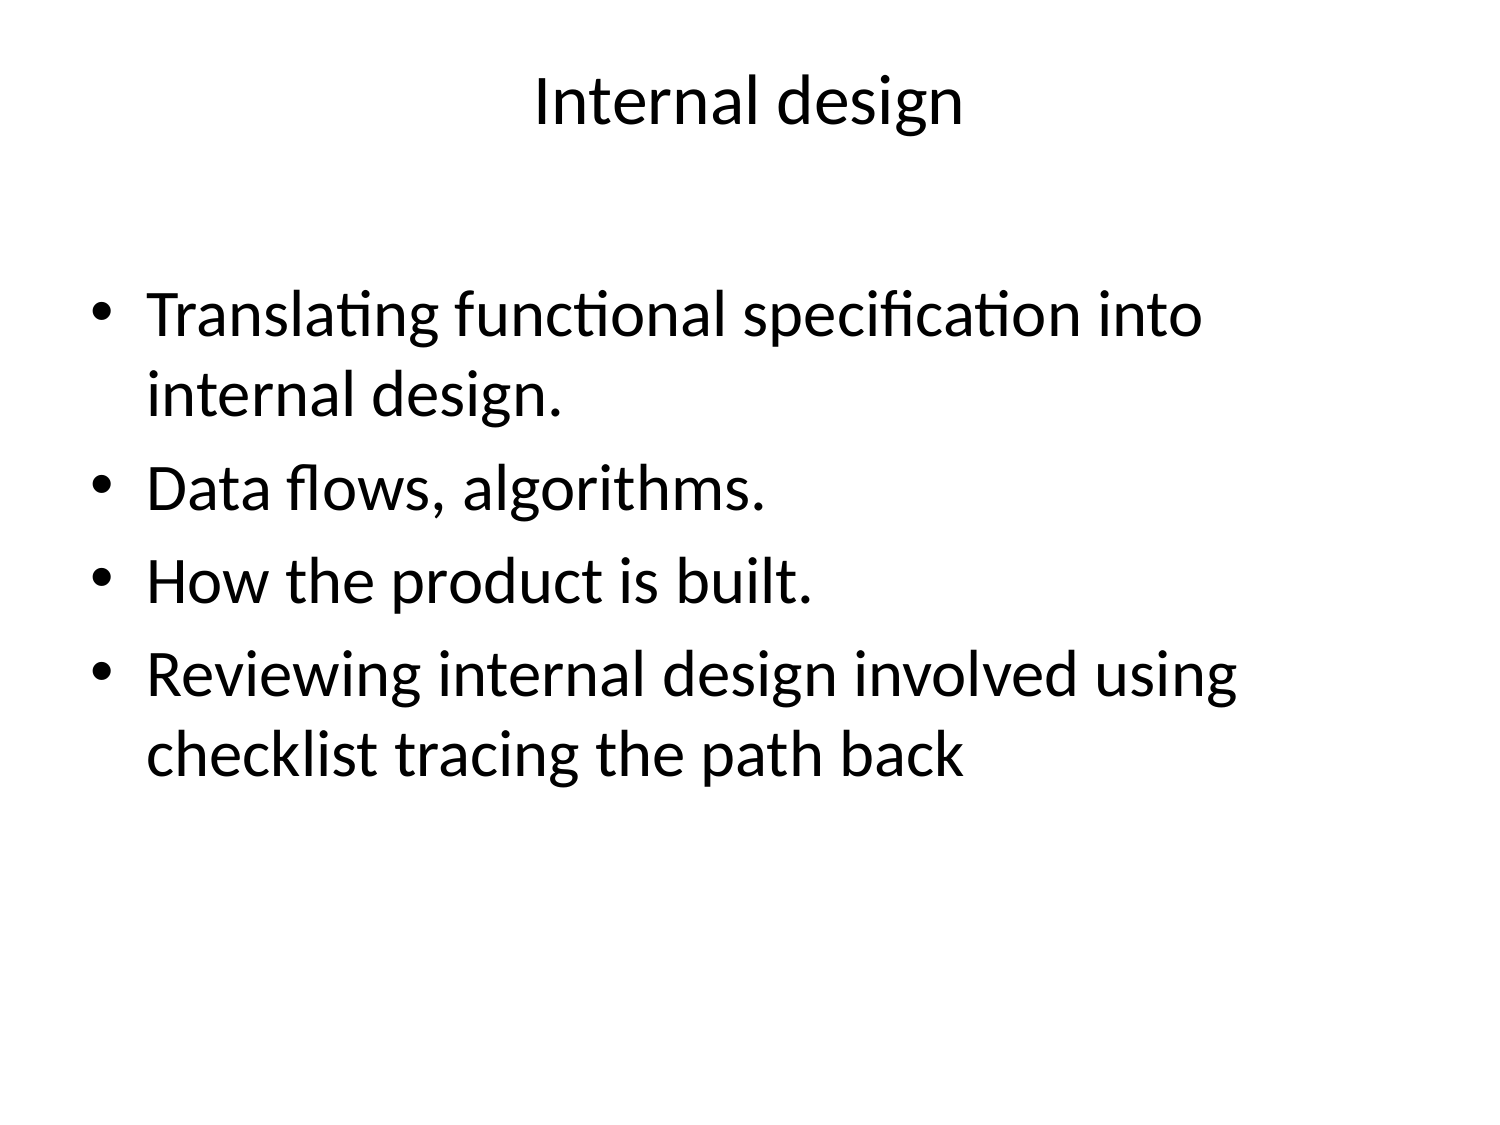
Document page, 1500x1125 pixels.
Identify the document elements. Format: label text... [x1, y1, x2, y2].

title Internal design [75, 45, 1425, 233]
list Translating functional specification into internal design. Data flows, algorithms. How the product is built. Reviewing internal design involved using checklist tracing the path back [75, 262, 1425, 1005]
